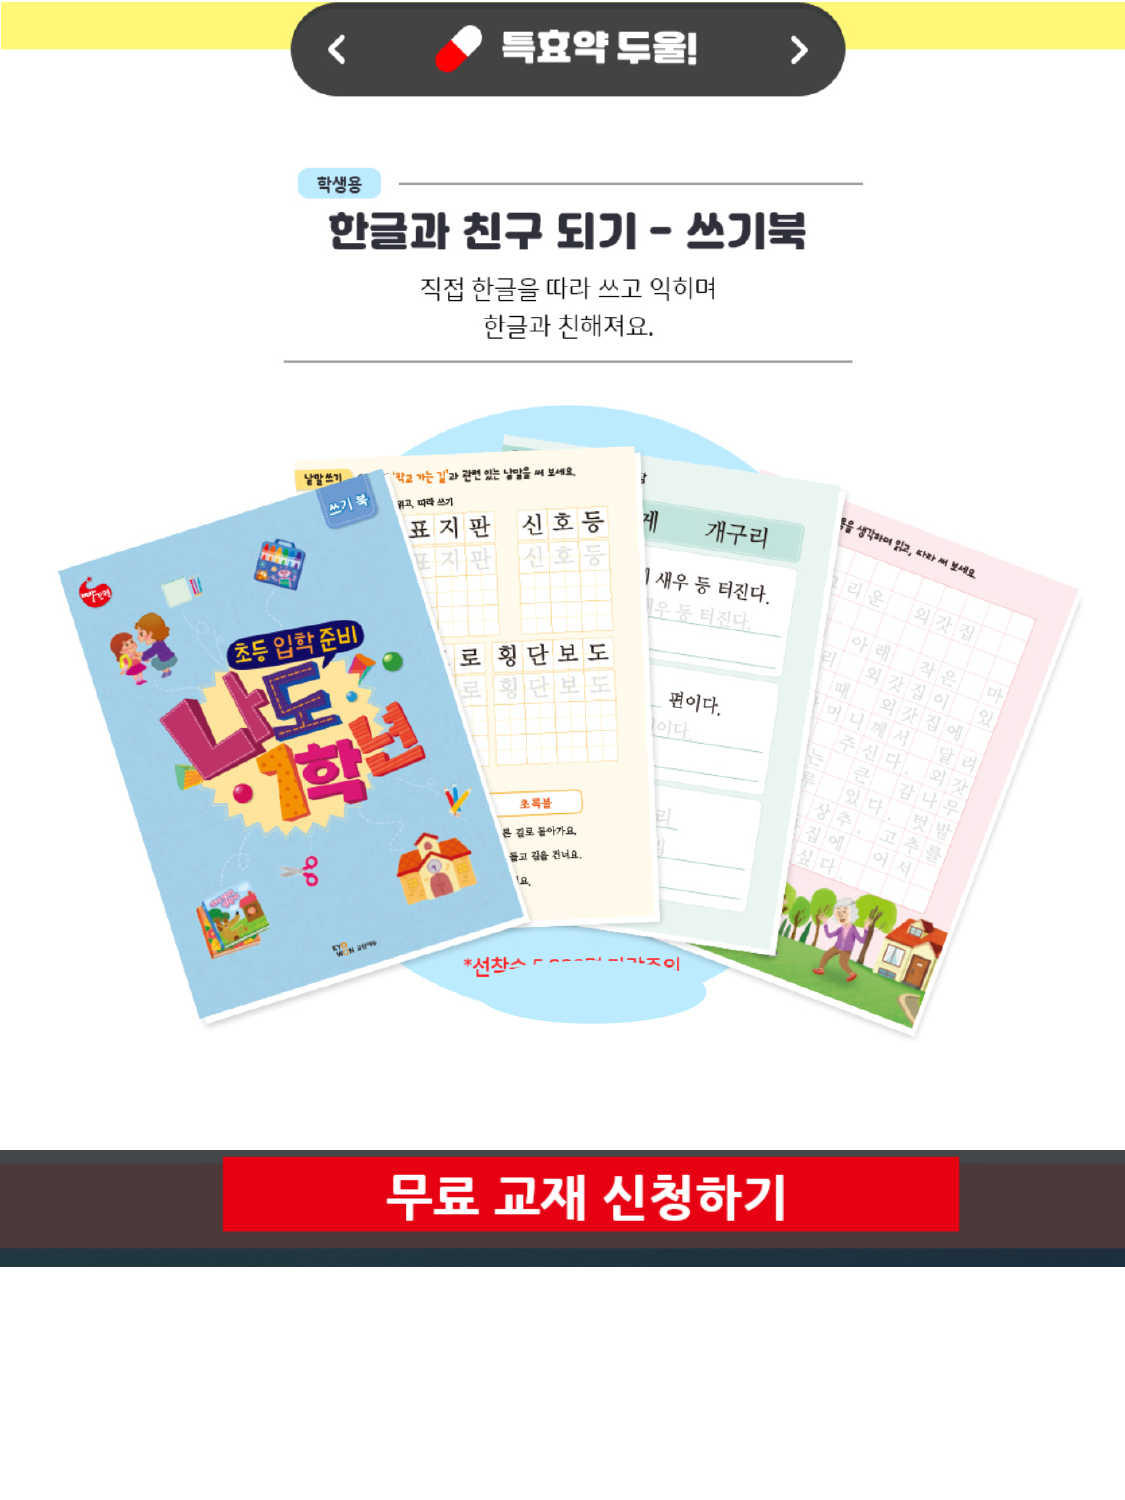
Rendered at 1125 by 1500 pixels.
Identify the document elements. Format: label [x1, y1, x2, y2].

picture [0, 1150, 1125, 1267]
picture [1, 2, 1125, 1042]
